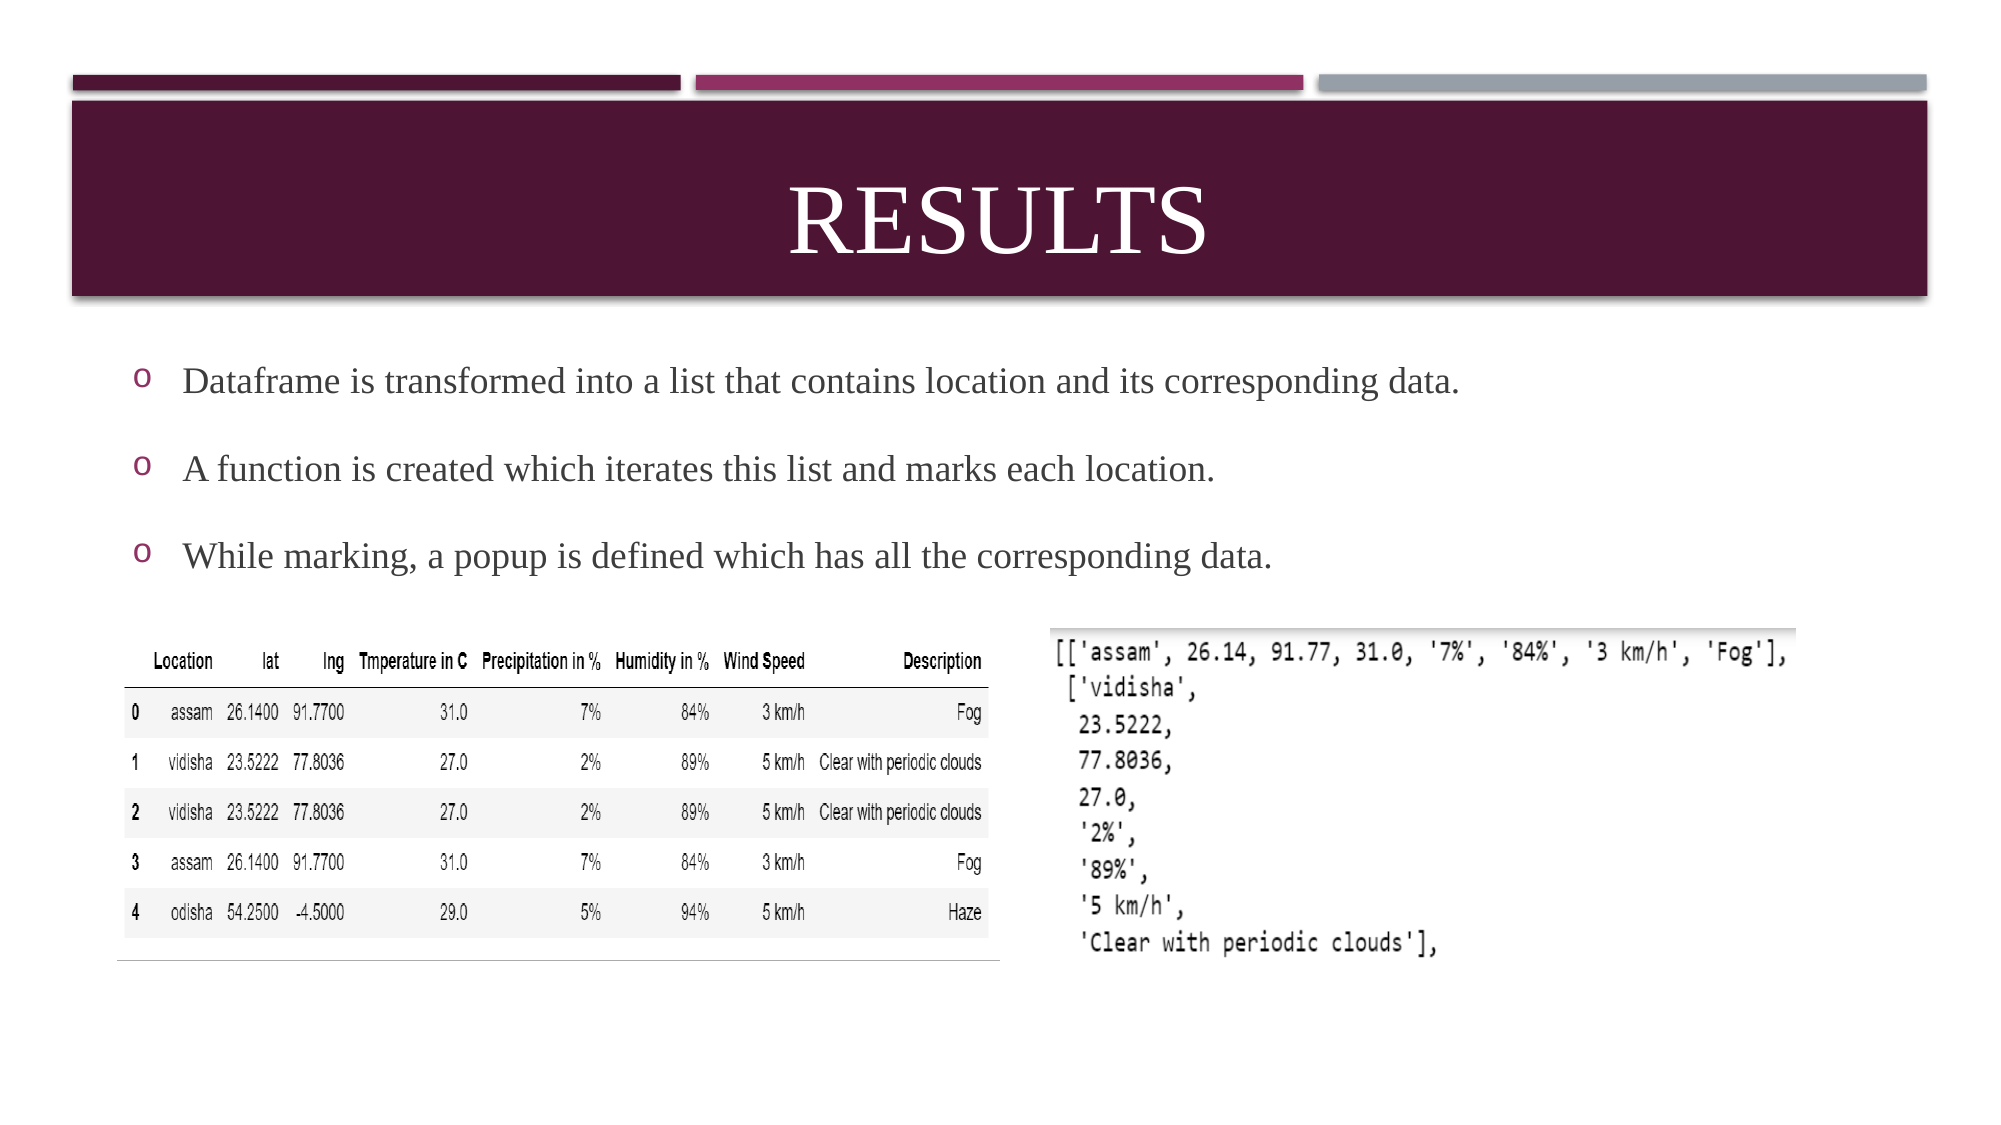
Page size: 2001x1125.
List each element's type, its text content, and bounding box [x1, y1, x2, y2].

picture [1049, 627, 1796, 963]
list Dataframe is transformed into a list that contains location and its corresponding data. A function is created which iterates this list and marks each location. While marking, a popup is defined which has all the corresponding data. [117, 319, 1927, 591]
title RESULTS [95, 115, 1905, 282]
picture [116, 627, 1001, 963]
